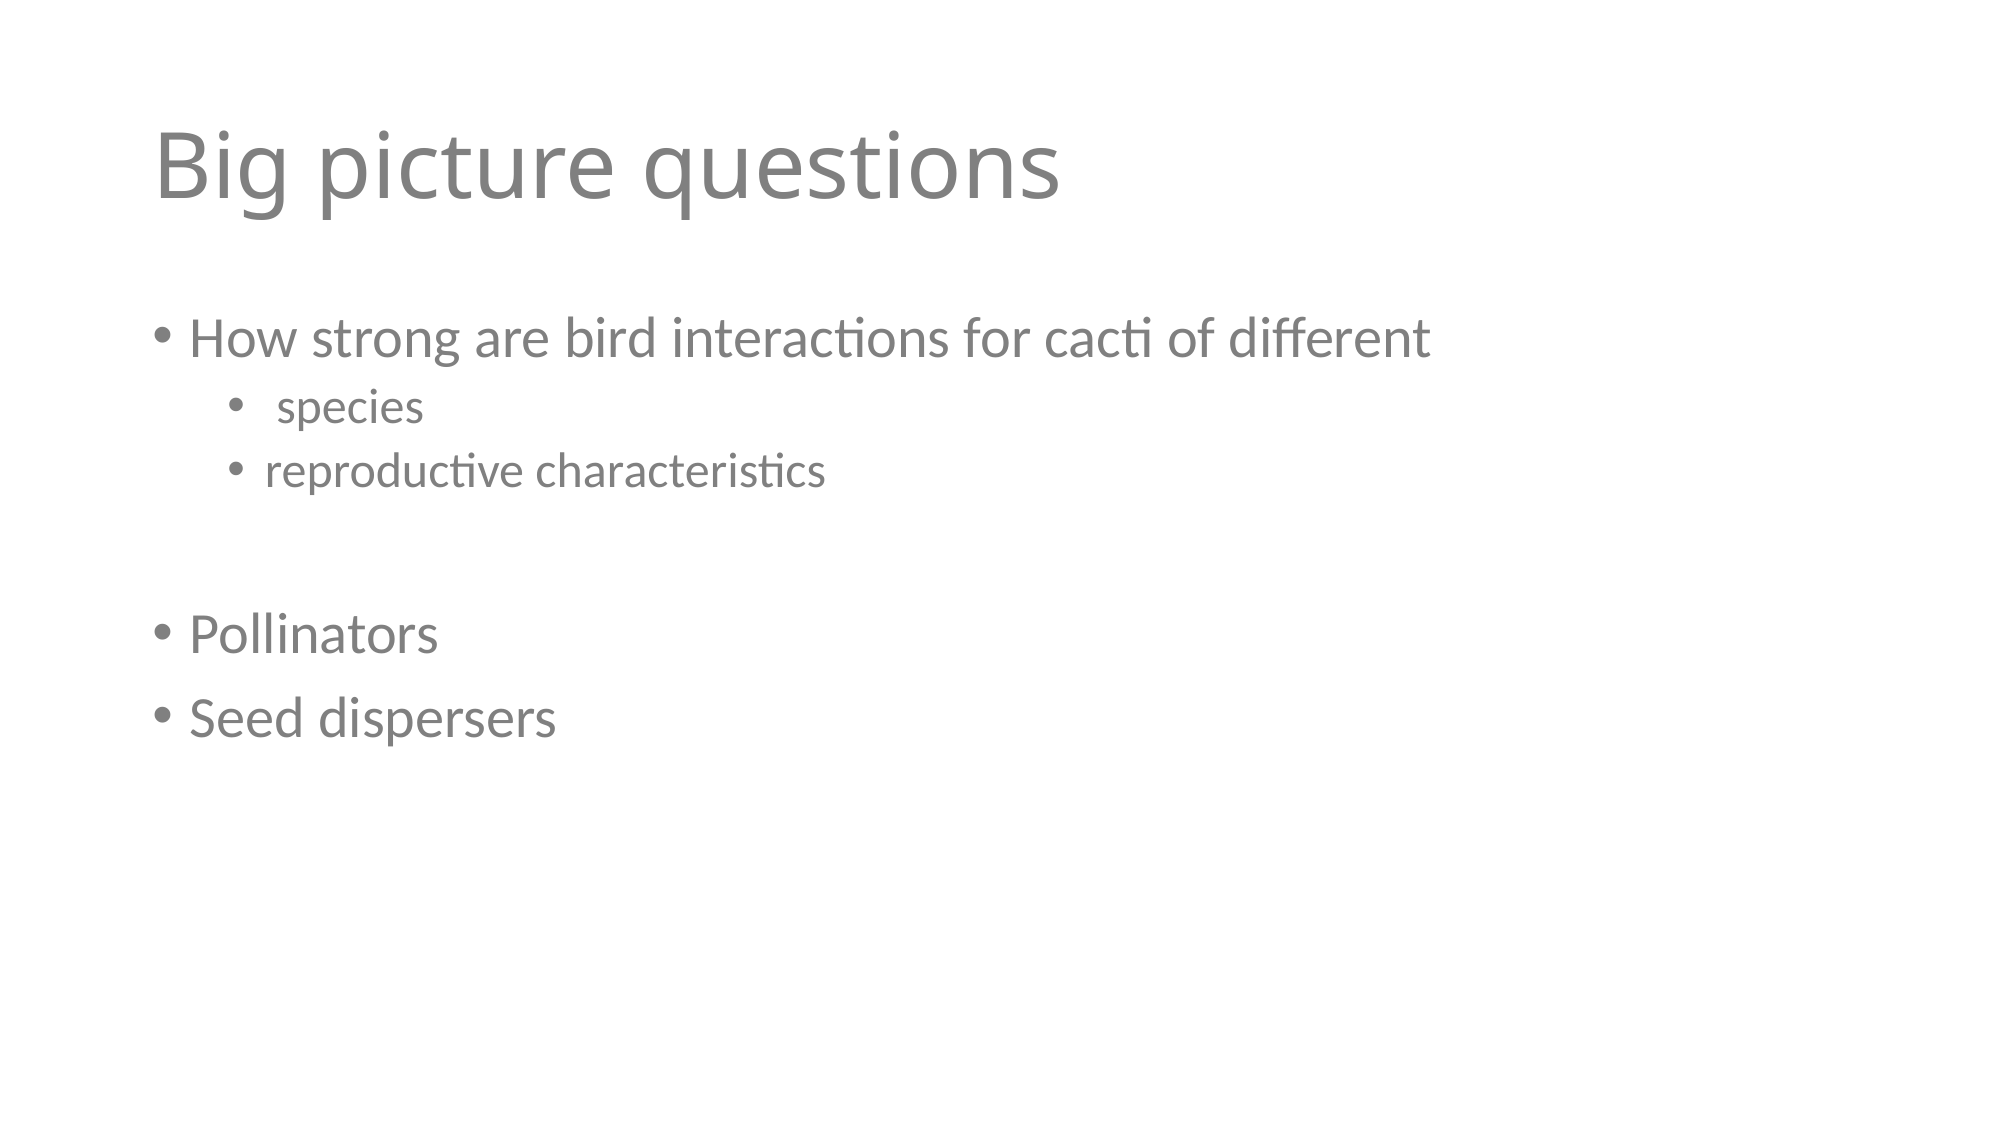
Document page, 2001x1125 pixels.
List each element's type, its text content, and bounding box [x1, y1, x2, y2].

title Big picture questions [137, 59, 1863, 278]
list How strong are bird interactions for cacti of different species reproductive characteristics Pollinators Seed dispersers [137, 299, 1863, 1014]
